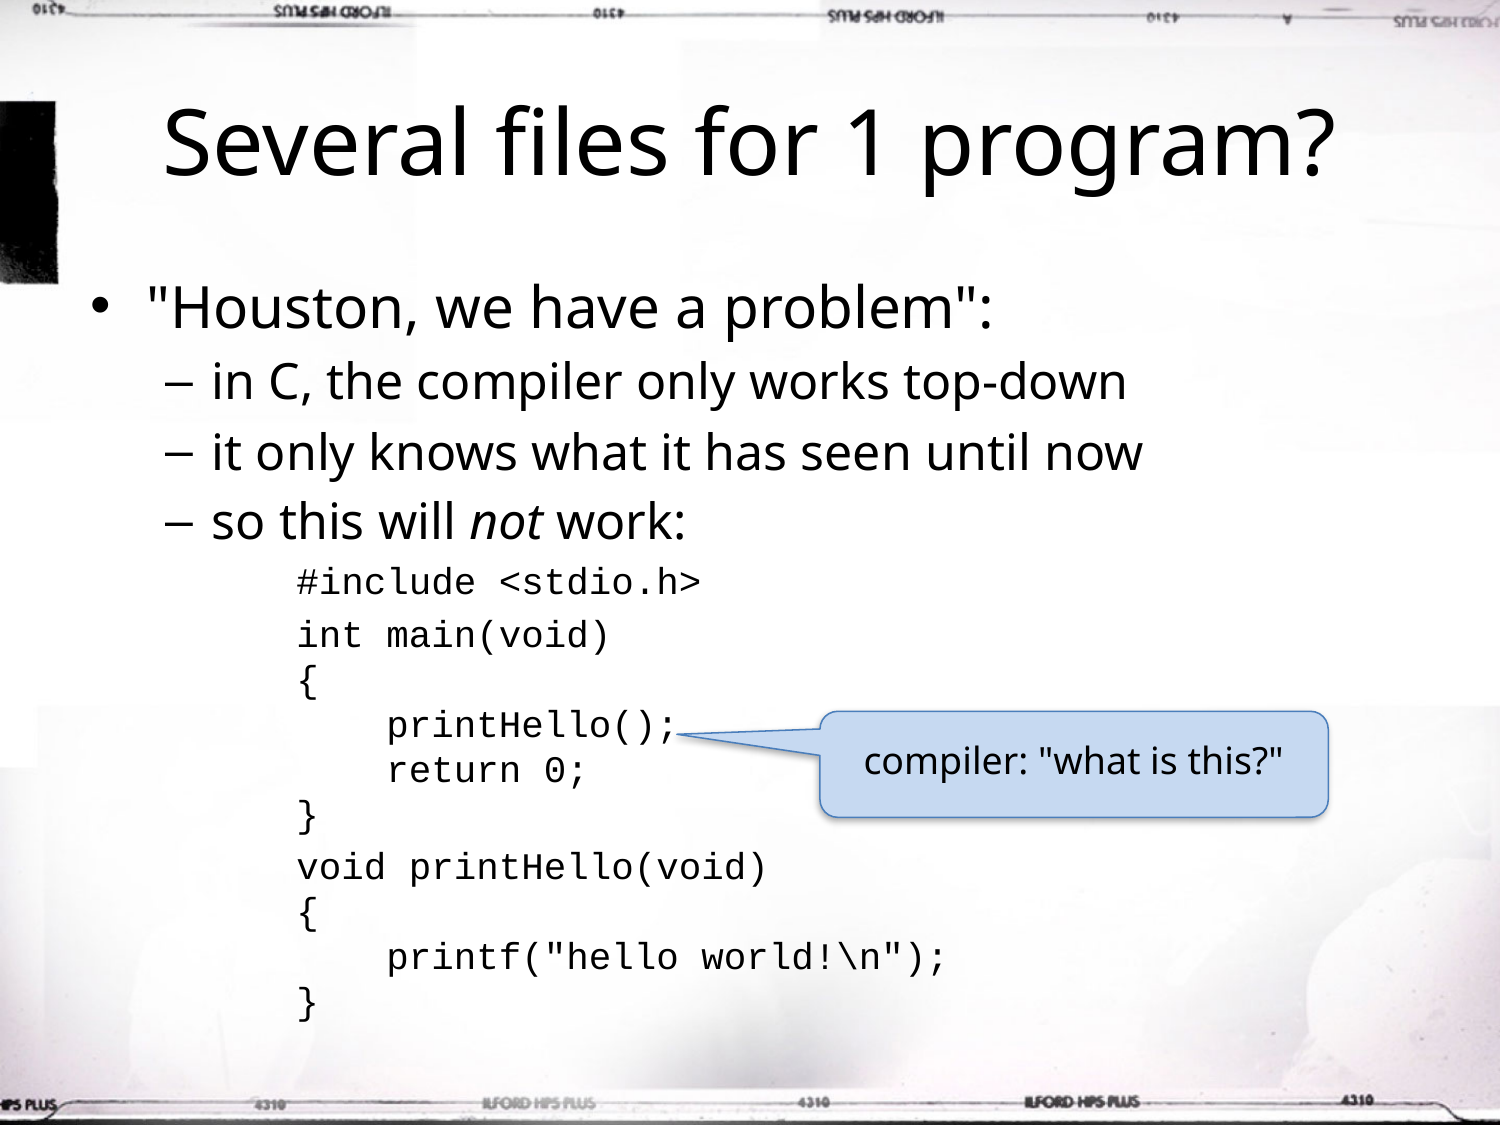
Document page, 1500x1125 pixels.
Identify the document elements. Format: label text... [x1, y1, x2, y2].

picture [0, 0, 1500, 1125]
title Several files for 1 program? [75, 45, 1425, 233]
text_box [819, 711, 1329, 818]
list "Houston, we have a problem": in C, the compiler only works top-down it only knows what it has seen until now so this will not work: #include <stdio.h> int main(void) { printHello(); return 0; } void printHello(void) { printf("hello world!\n"); } [75, 262, 1425, 1026]
